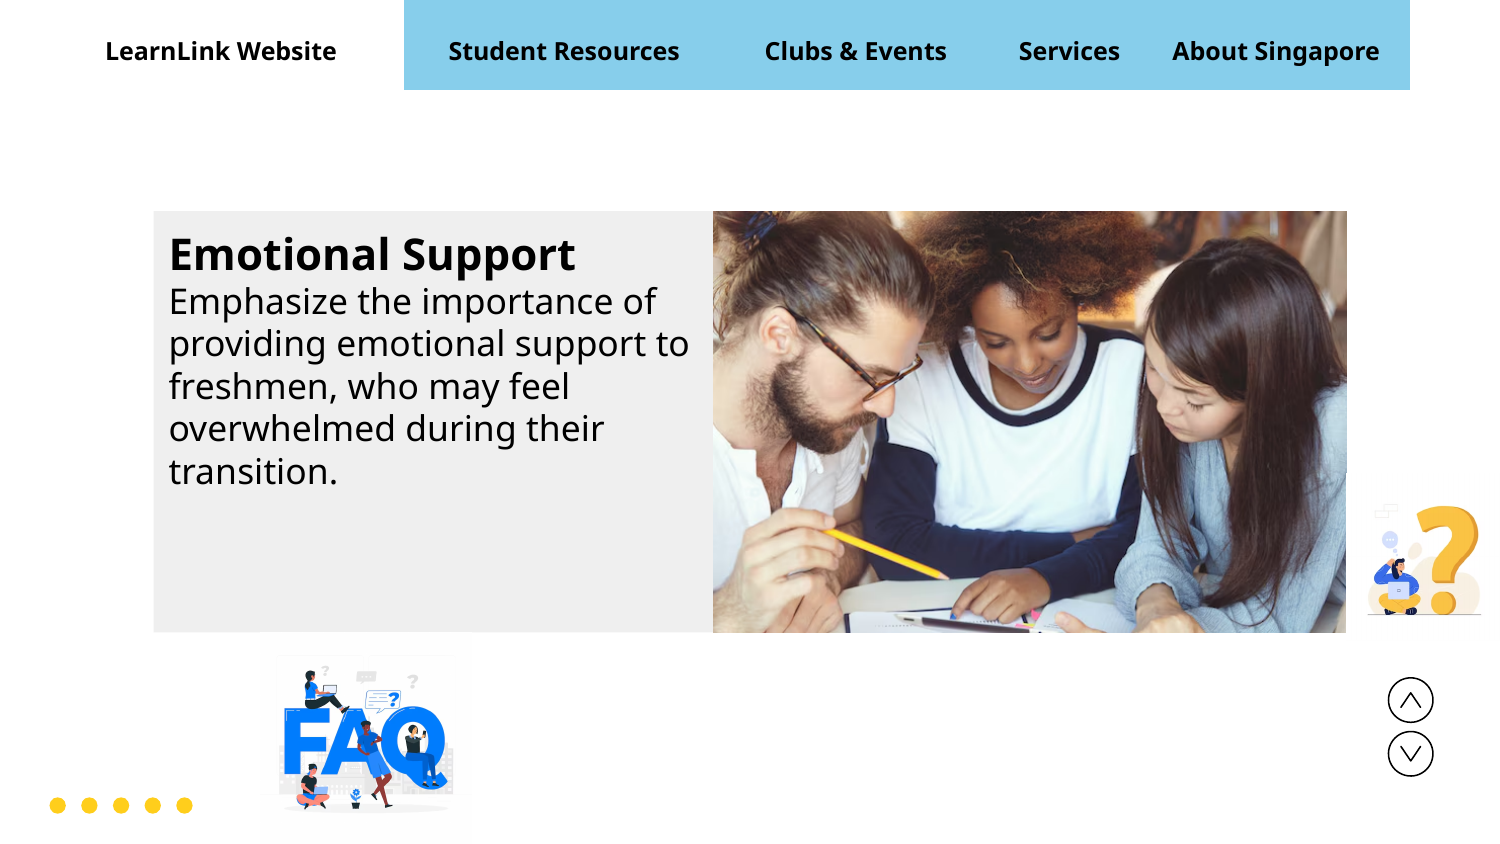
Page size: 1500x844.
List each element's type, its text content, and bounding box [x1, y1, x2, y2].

text_box [404, 0, 1410, 90]
picture [713, 210, 1500, 641]
subtitle Clubs & Events [734, 34, 978, 67]
subtitle Services [996, 34, 1143, 67]
picture [260, 632, 473, 844]
subtitle Student Resources [404, 34, 725, 67]
text_box Emotional Support Emphasize the importance of providing emotional support to freshmen, who may feel overwhelmed during their transition. [153, 211, 711, 633]
subtitle About Singapore [1143, 34, 1410, 67]
text_box [1388, 677, 1433, 723]
subtitle LearnLink Website [90, 34, 387, 67]
text_box [1388, 731, 1433, 777]
